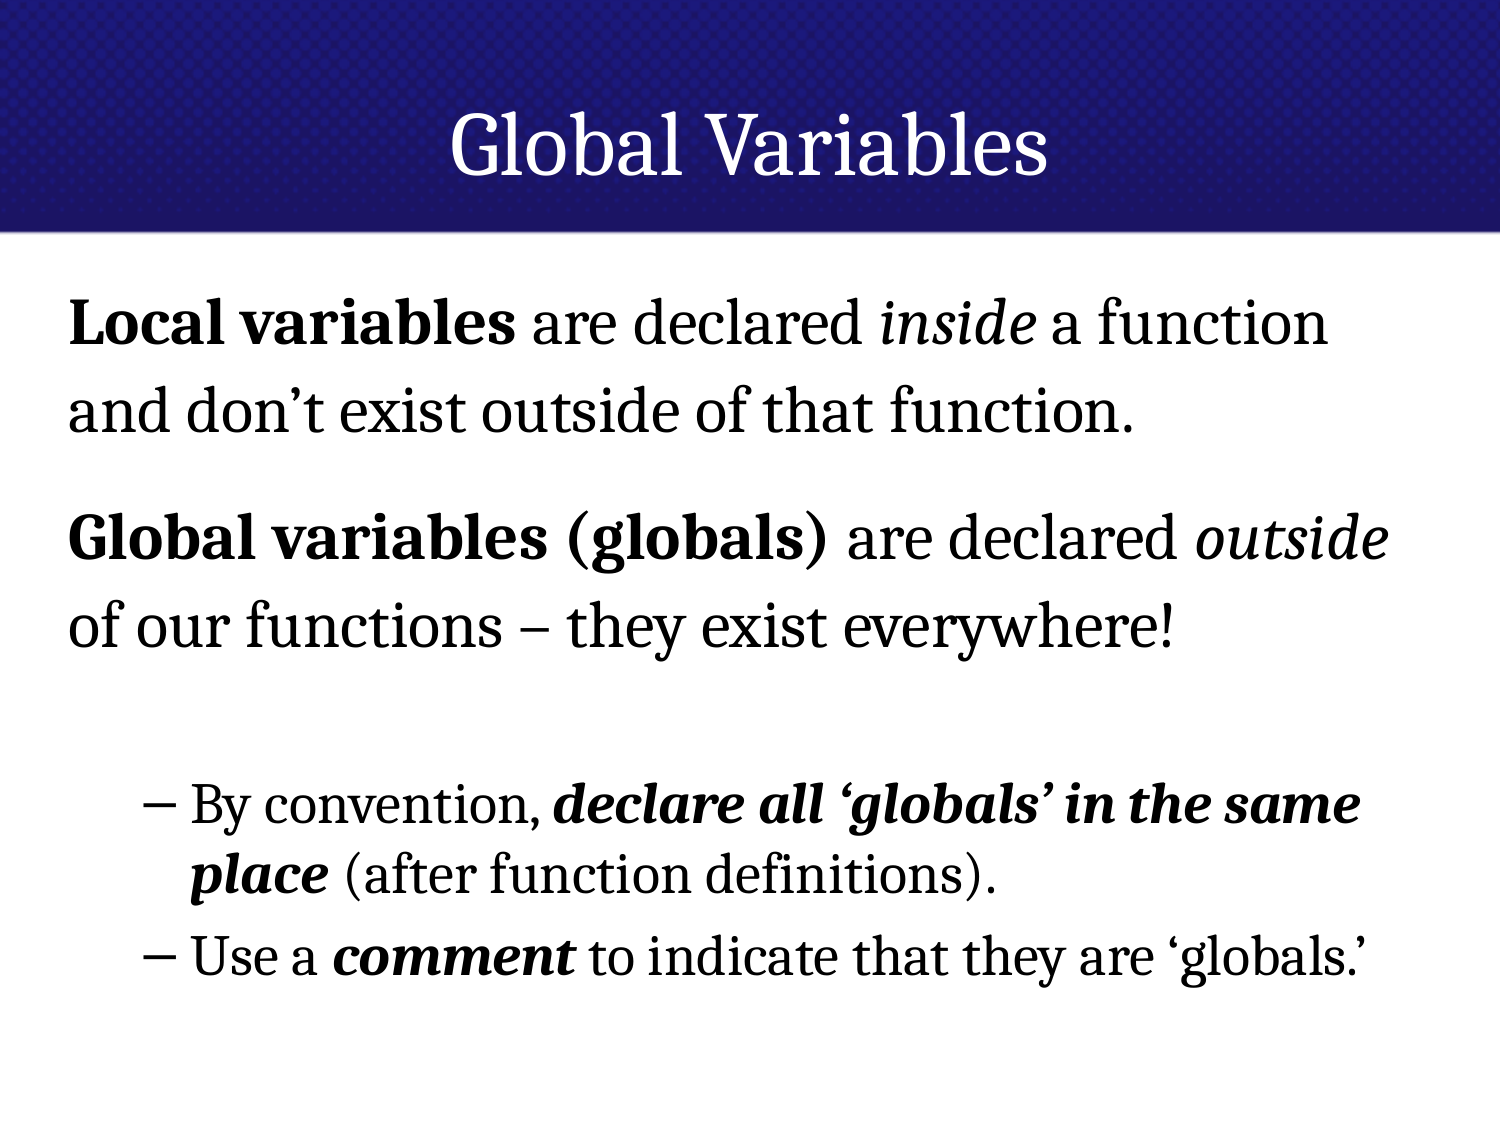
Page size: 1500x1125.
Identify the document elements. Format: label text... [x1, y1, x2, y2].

list Local variables are declared inside a function and don’t exist outside of that function. Global variables (globals) are declared outside of our functions – they exist everywhere! By convention, declare all ‘globals’ in the same place (after function definitions). Use a comment to indicate that they are ‘globals.’ [53, 262, 1464, 1101]
title Global Variables [75, 45, 1425, 233]
picture [0, 0, 1500, 1125]
